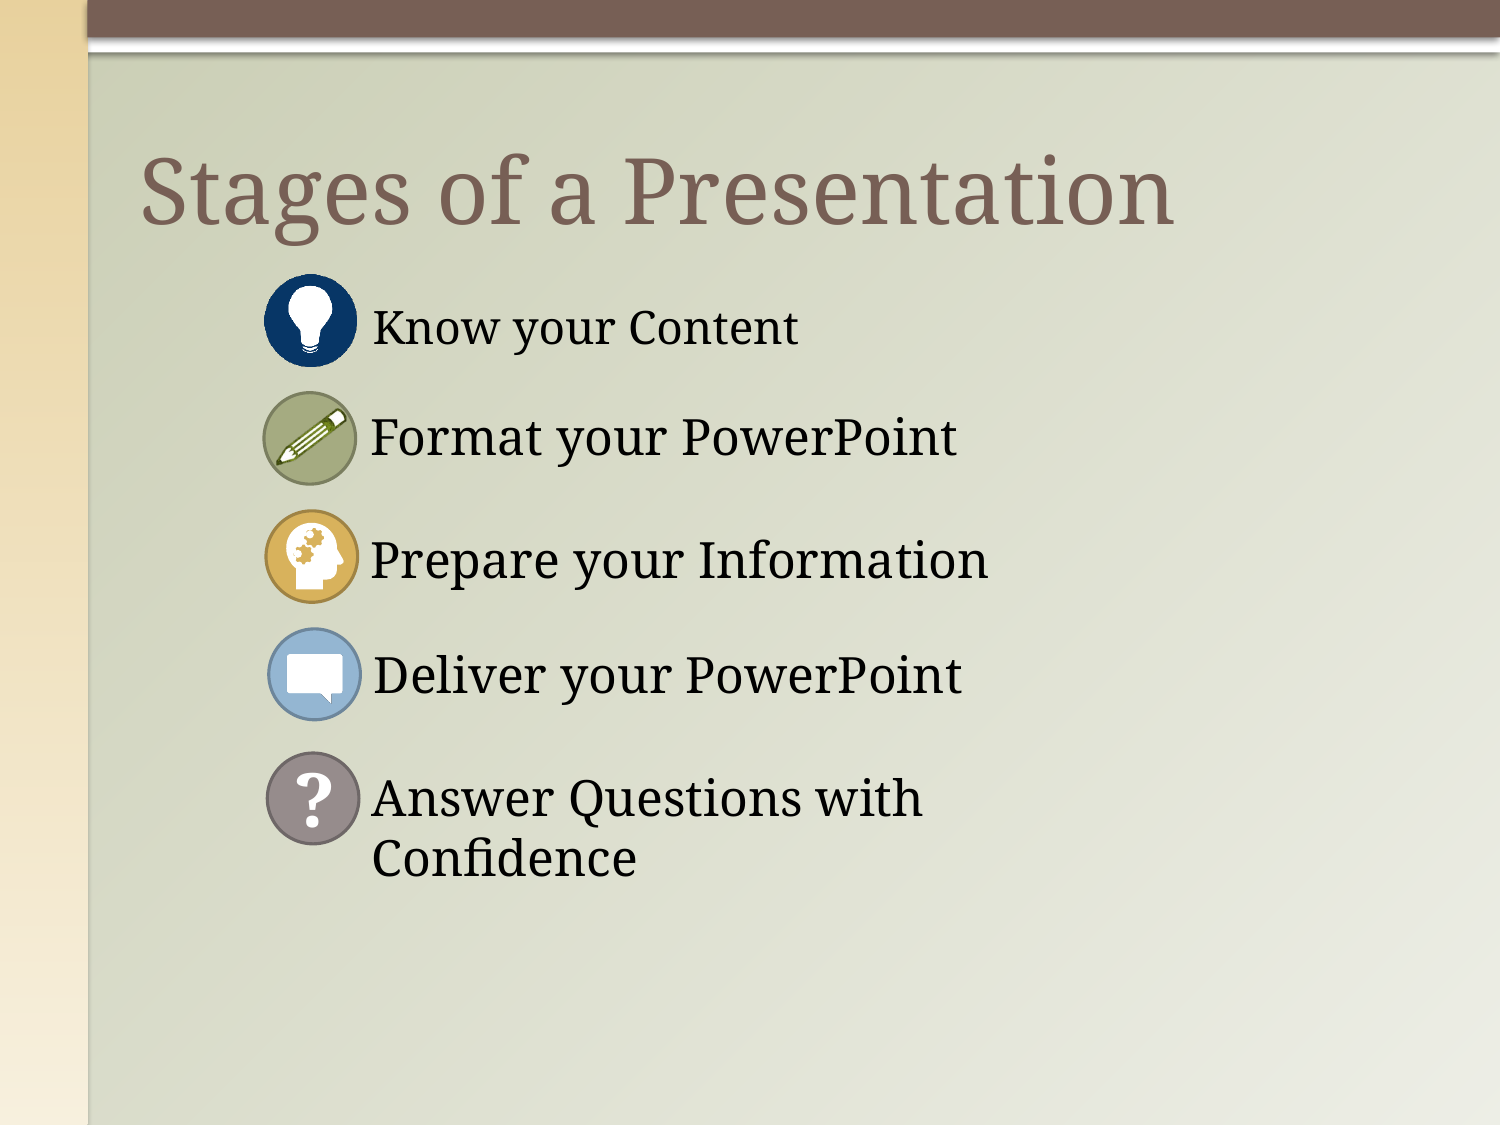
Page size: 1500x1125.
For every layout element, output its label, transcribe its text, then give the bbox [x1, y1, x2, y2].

list Know your Content [357, 271, 971, 363]
text_box Prepare your Information [355, 521, 1118, 641]
text_box Answer Questions with Confidence [357, 759, 1183, 940]
text_box Format your PowerPoint [355, 397, 1166, 608]
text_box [266, 745, 360, 852]
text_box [265, 510, 358, 603]
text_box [268, 628, 361, 721]
title Stages of a Presentation [125, 62, 1438, 250]
text_box Deliver your PowerPoint [358, 636, 1084, 757]
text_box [263, 392, 356, 485]
picture [264, 274, 357, 367]
